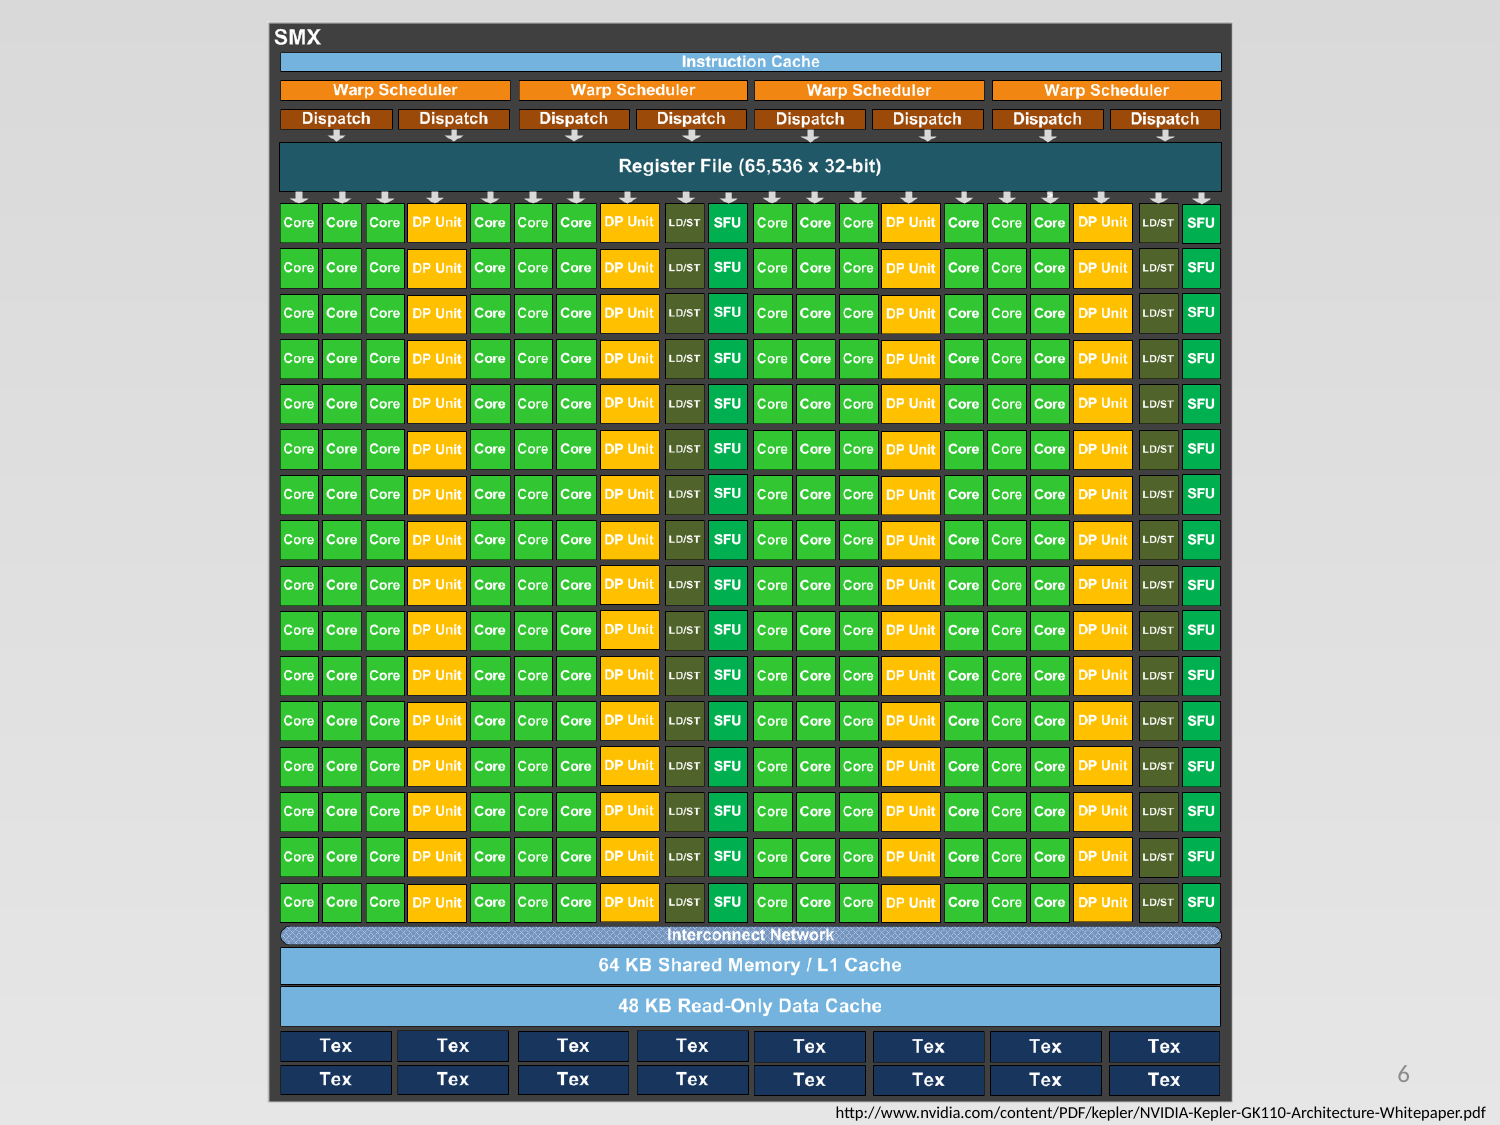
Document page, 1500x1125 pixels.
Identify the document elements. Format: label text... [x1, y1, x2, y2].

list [266, 21, 1234, 1104]
slide_number 6 [1237, 1042, 1425, 1103]
text_box http://www.nvidia.com/content/PDF/kepler/NVIDIA-Kepler-GK110-Architecture-Whitepaper.pdf [718, 1094, 1500, 1125]
